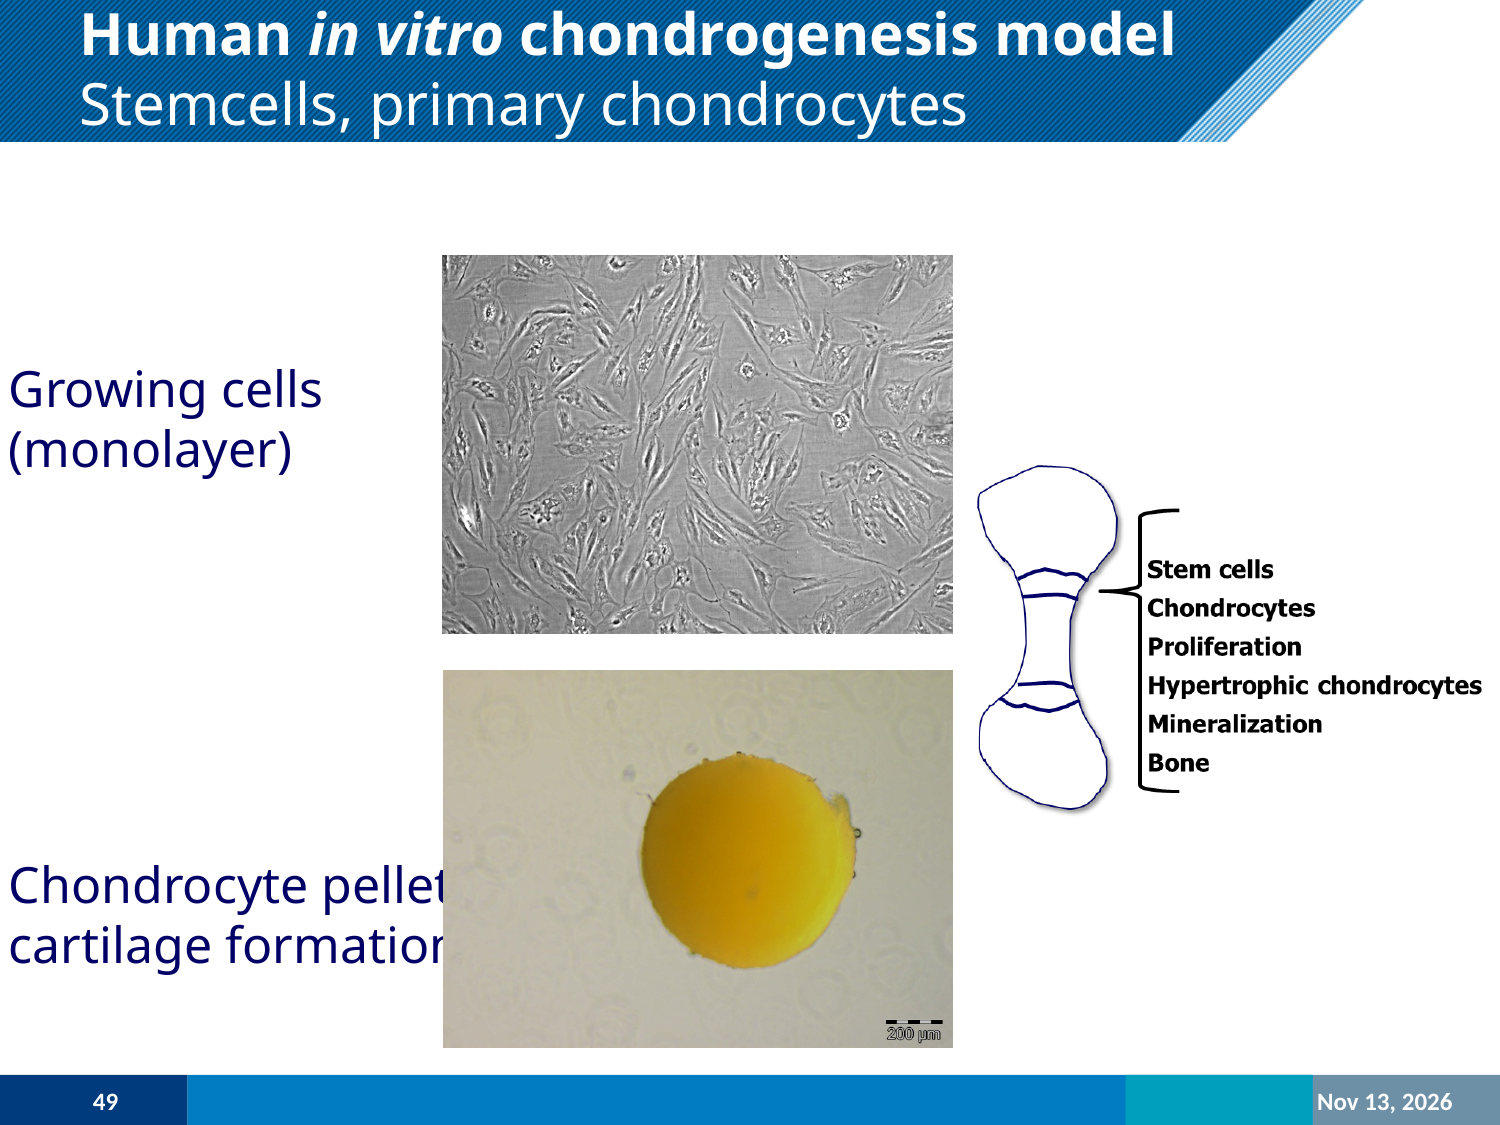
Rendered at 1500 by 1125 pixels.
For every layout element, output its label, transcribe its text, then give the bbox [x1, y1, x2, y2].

text_box Human in vitro chondrogenesis model Stemcells, primary chondrocytes [64, 0, 1388, 145]
slide_number 49 [92, 1074, 182, 1125]
text_box Chondrocyte pellet cartilage formation [0, 845, 438, 981]
picture [974, 461, 1500, 941]
picture [443, 670, 953, 1049]
slide_number 23-Oct-20 [1312, 1074, 1454, 1125]
text_box Growing cells (monolayer) [0, 349, 349, 485]
picture [442, 255, 953, 634]
